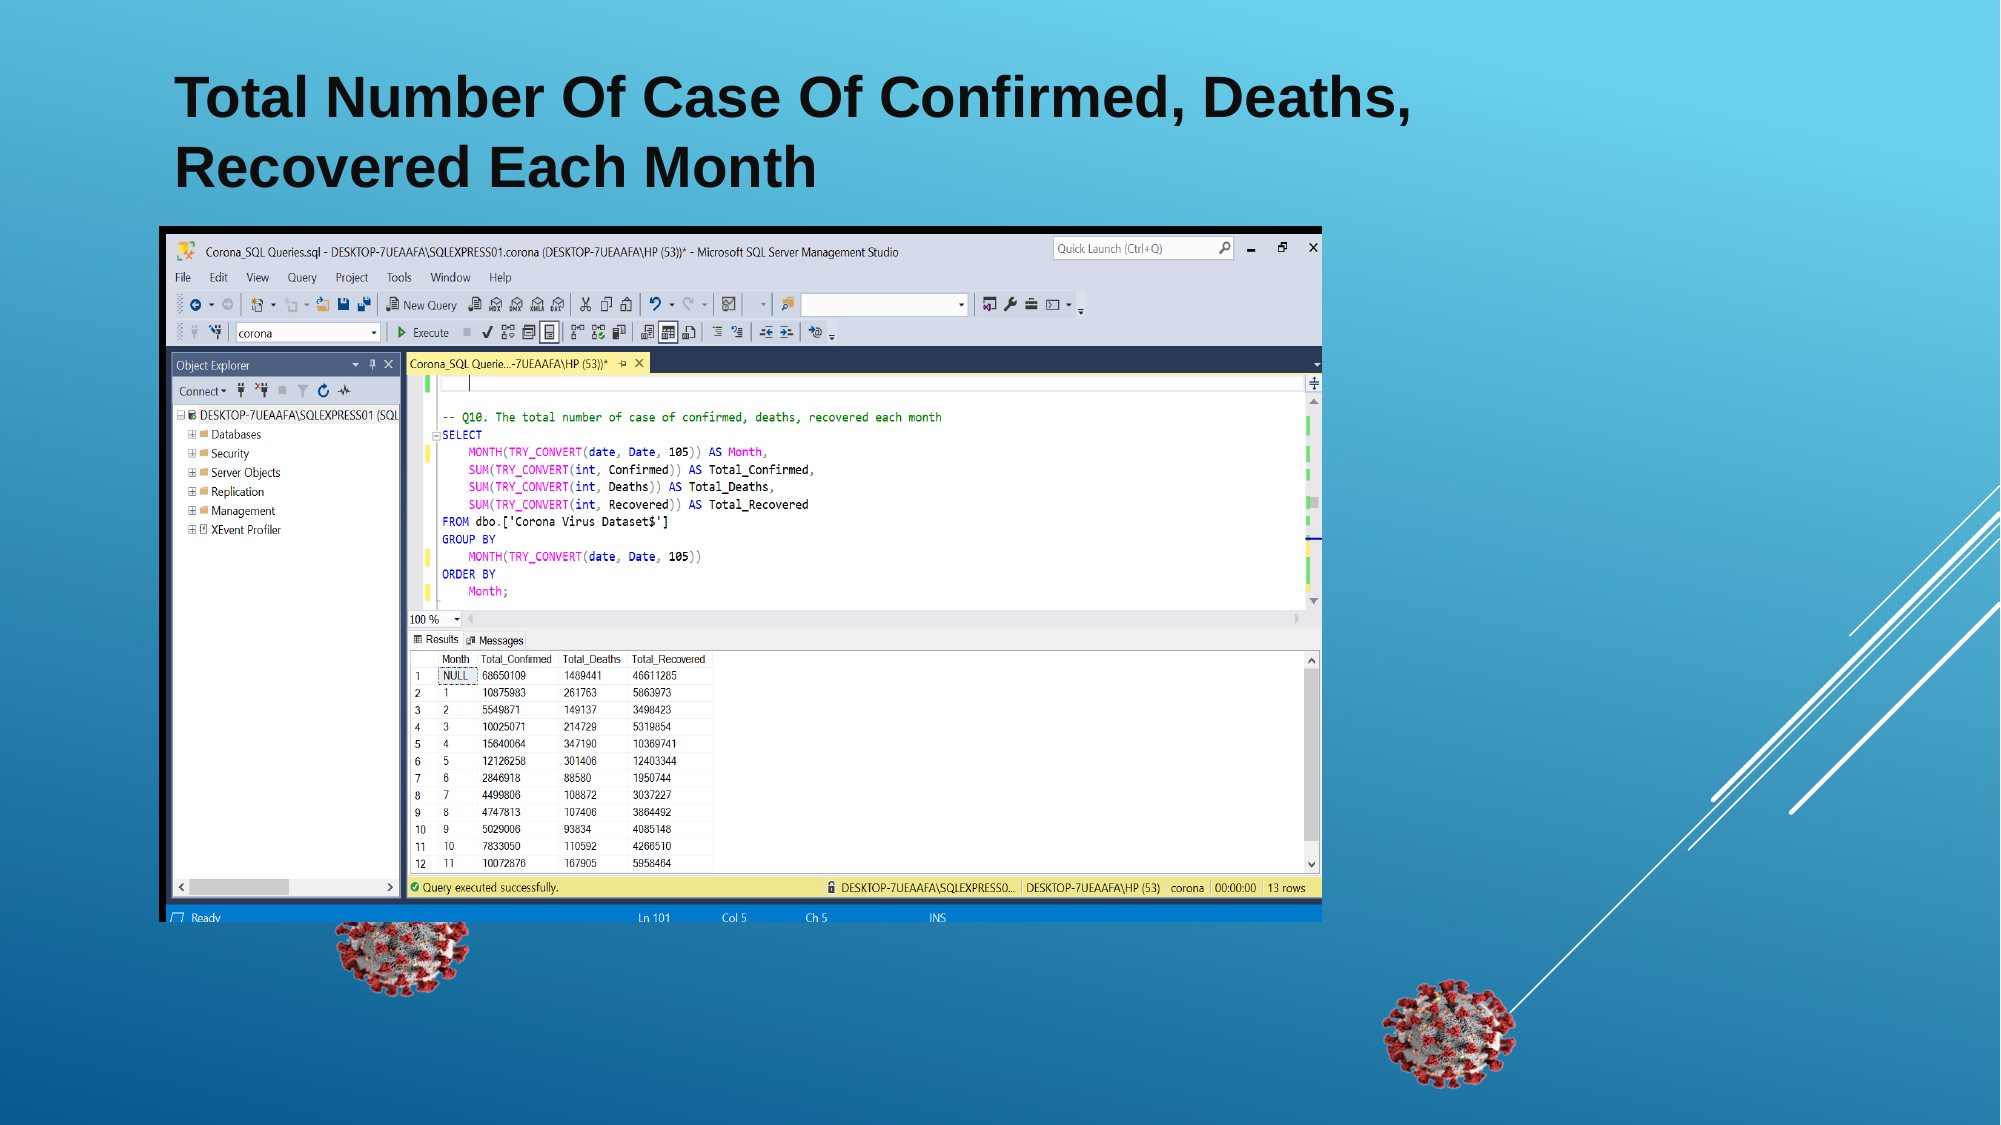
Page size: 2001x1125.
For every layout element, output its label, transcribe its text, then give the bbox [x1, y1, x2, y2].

picture [1381, 978, 1517, 1091]
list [159, 226, 1322, 922]
picture [334, 922, 470, 998]
list Total Number Of Case Of Confirmed, Deaths, Recovered Each Month [159, 54, 1433, 207]
